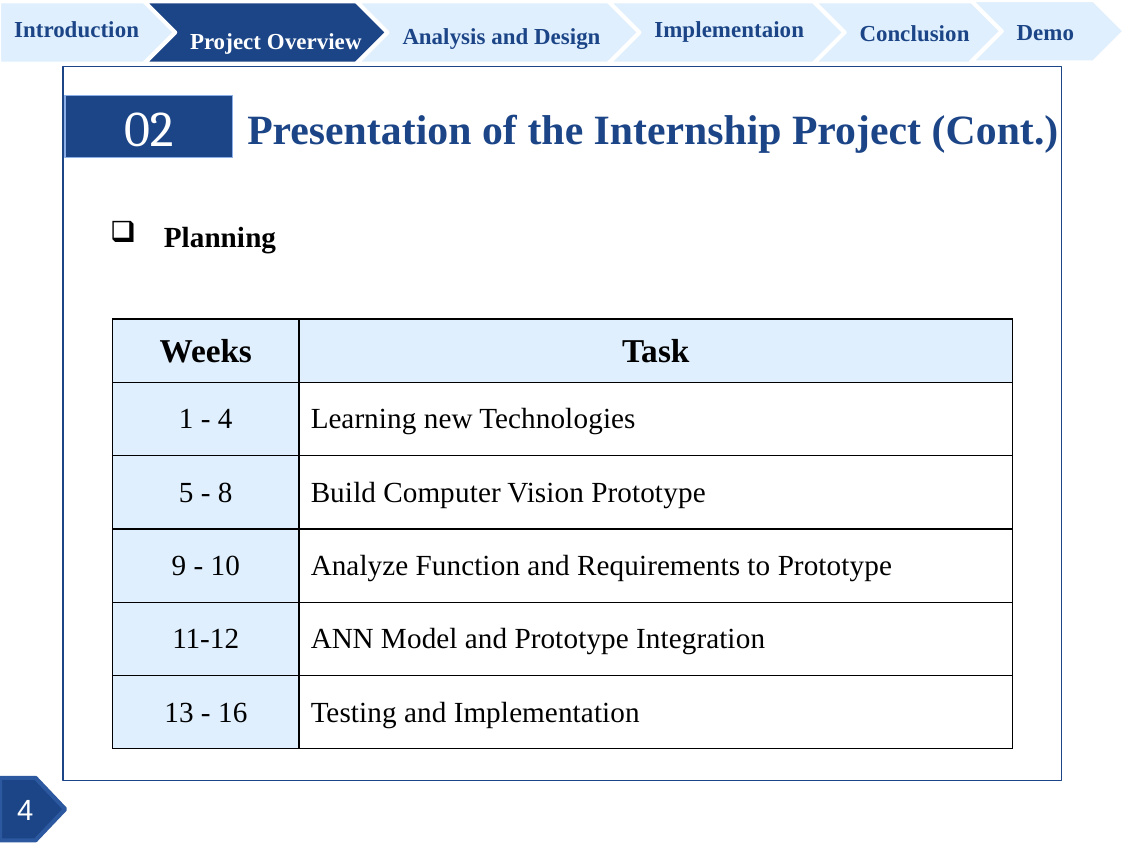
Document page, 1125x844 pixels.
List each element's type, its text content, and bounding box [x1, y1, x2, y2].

table_cell Analyze Function and Requirements to Prototype [300, 530, 1012, 602]
text_box Planning [93, 193, 714, 261]
text_box 4 [0, 775, 67, 843]
table_cell Learning new Technologies [300, 383, 1012, 455]
text_box Presentation of the Internship Project (Cont.) [232, 95, 1107, 180]
table_cell 11-12 [113, 603, 298, 675]
table_cell 9 - 10 [113, 530, 298, 602]
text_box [0, 0, 1125, 64]
table_cell ANN Model and Prototype Integration [300, 603, 1012, 675]
title 02 [64, 95, 232, 158]
table_cell 5 - 8 [113, 456, 298, 528]
table_cell 13 - 16 [113, 676, 298, 748]
table_cell 1 - 4 [113, 383, 298, 455]
text_box [112, 180, 1125, 256]
table_cell Build Computer Vision Prototype [300, 456, 1012, 528]
table_cell Testing and Implementation [300, 676, 1012, 748]
table_header Weeks [113, 320, 298, 382]
table_header Task [300, 320, 1012, 382]
